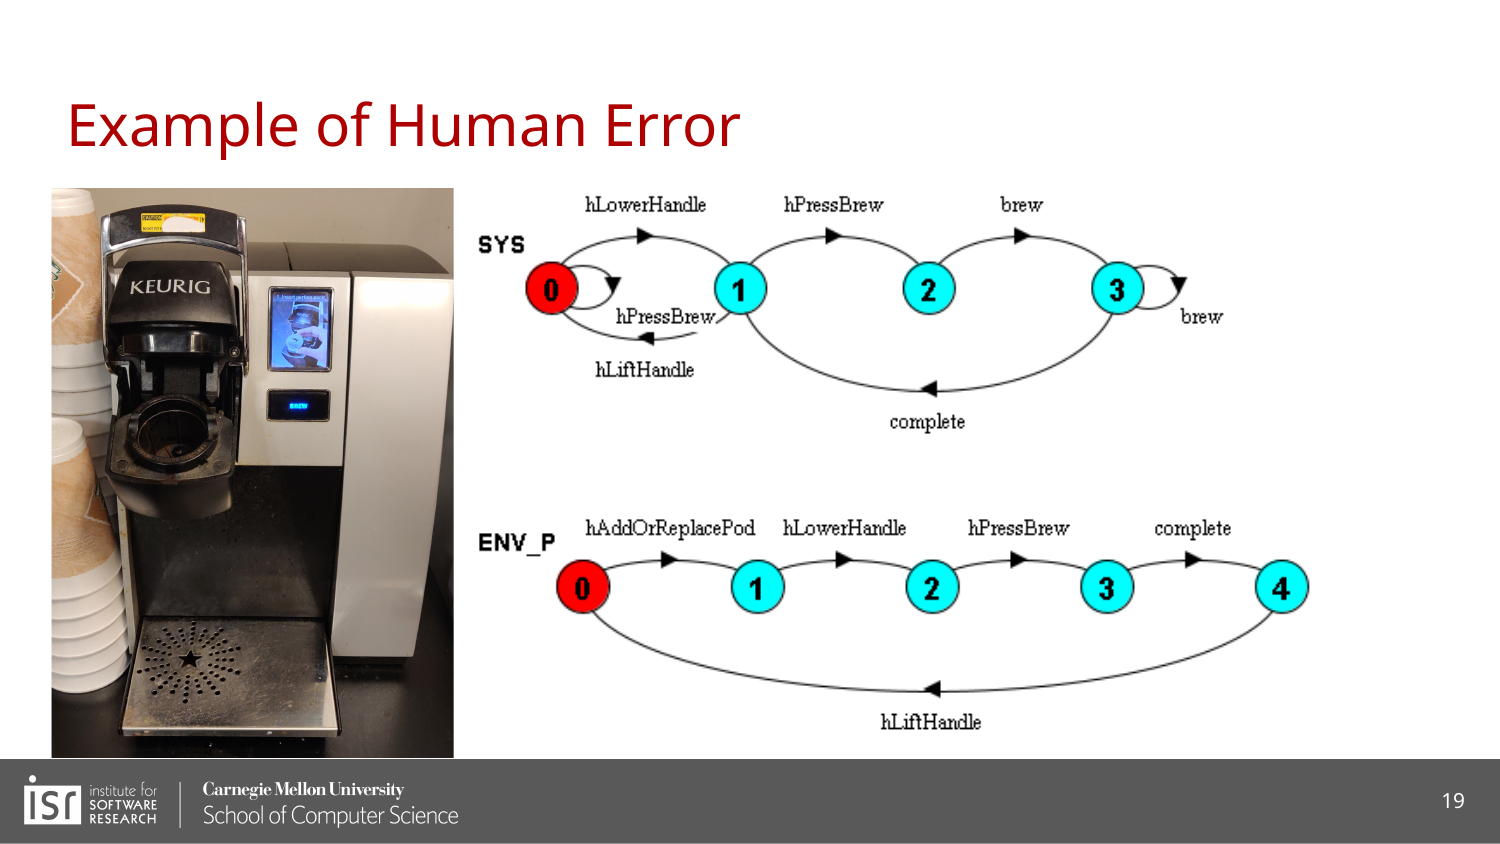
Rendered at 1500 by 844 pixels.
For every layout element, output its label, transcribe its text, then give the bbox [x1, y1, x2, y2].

slide_number 19 [1389, 769, 1480, 834]
picture [24, 775, 458, 828]
picture [0, 188, 1320, 758]
title Example of Human Error [51, 72, 1449, 167]
